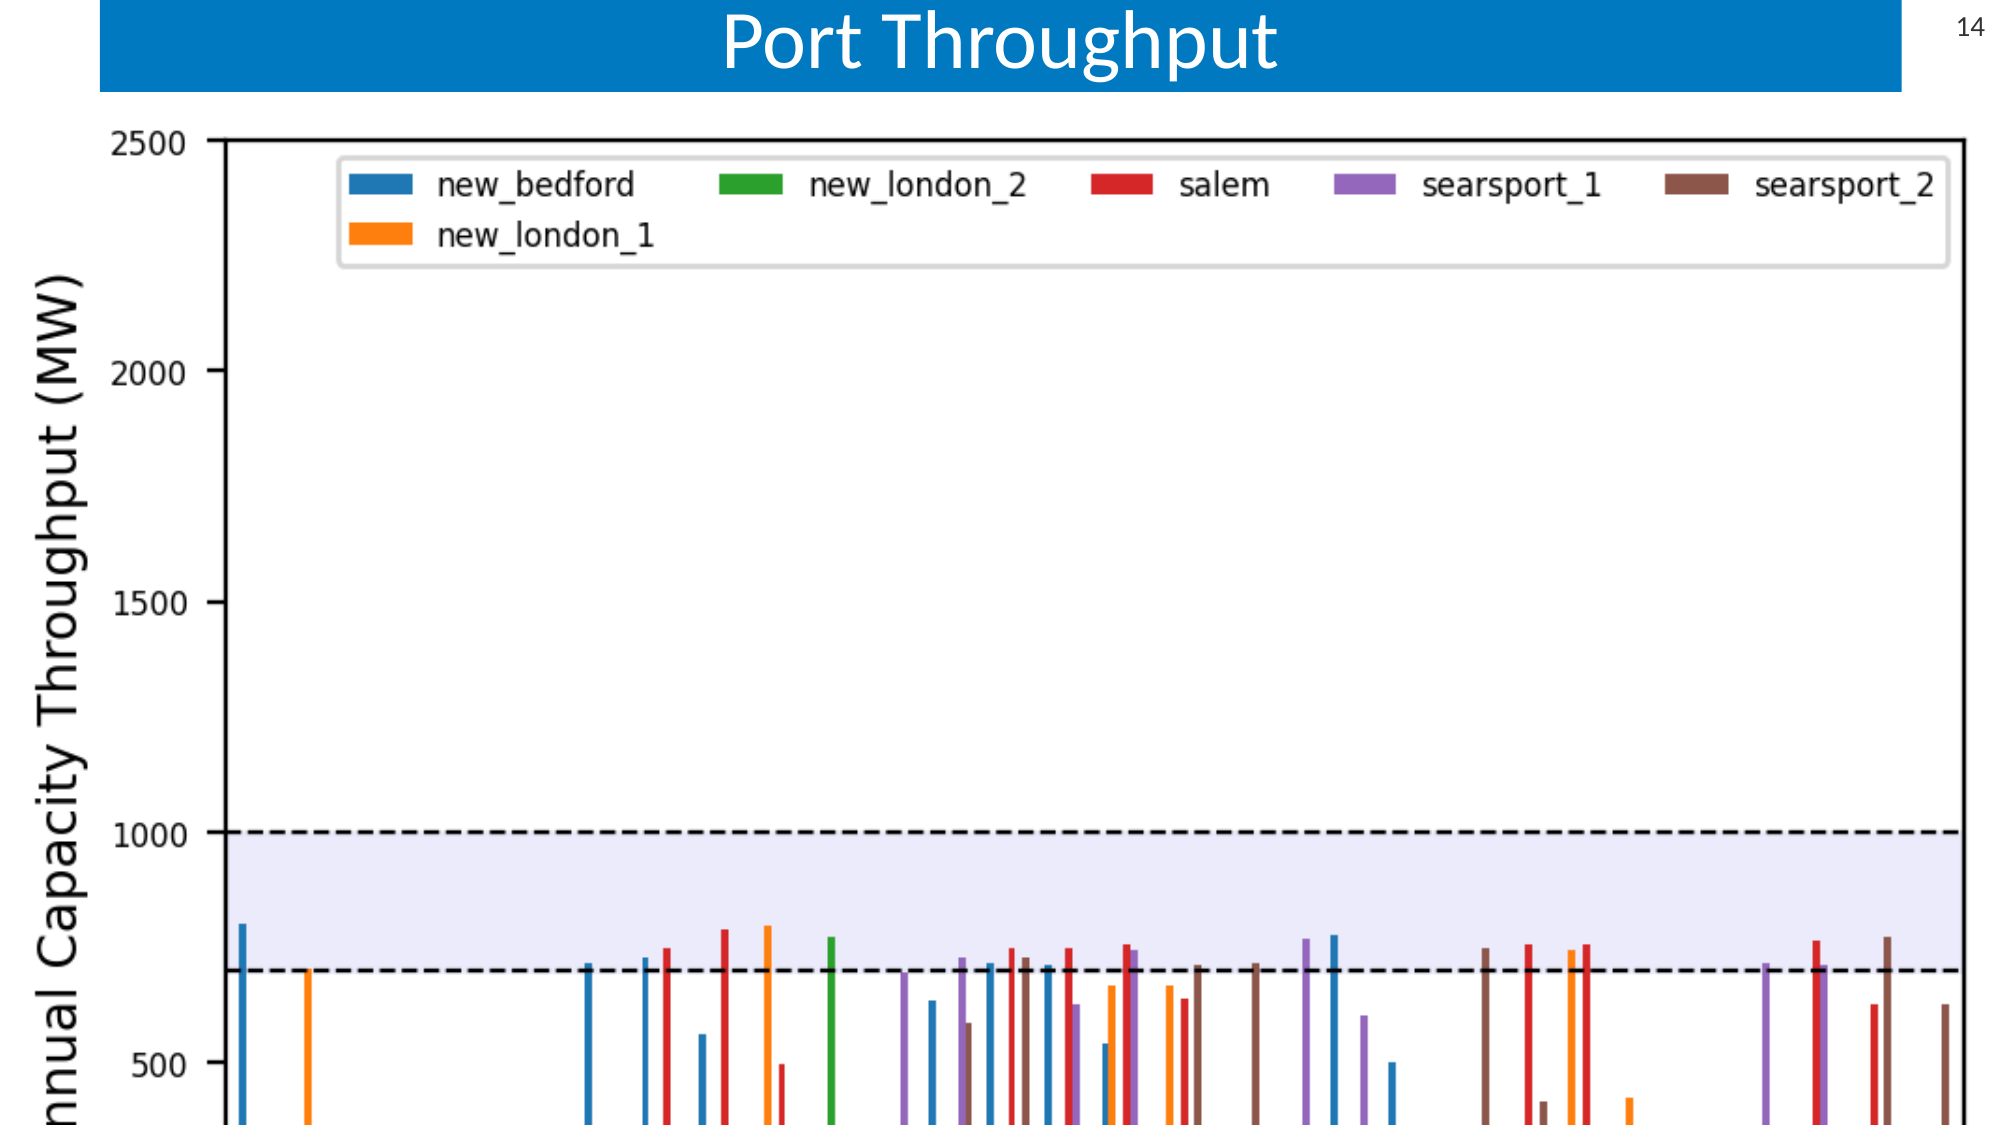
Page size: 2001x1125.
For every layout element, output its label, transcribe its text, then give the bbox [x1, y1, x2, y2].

picture [0, 92, 2000, 1125]
title Port Throughput [99, 0, 1902, 91]
